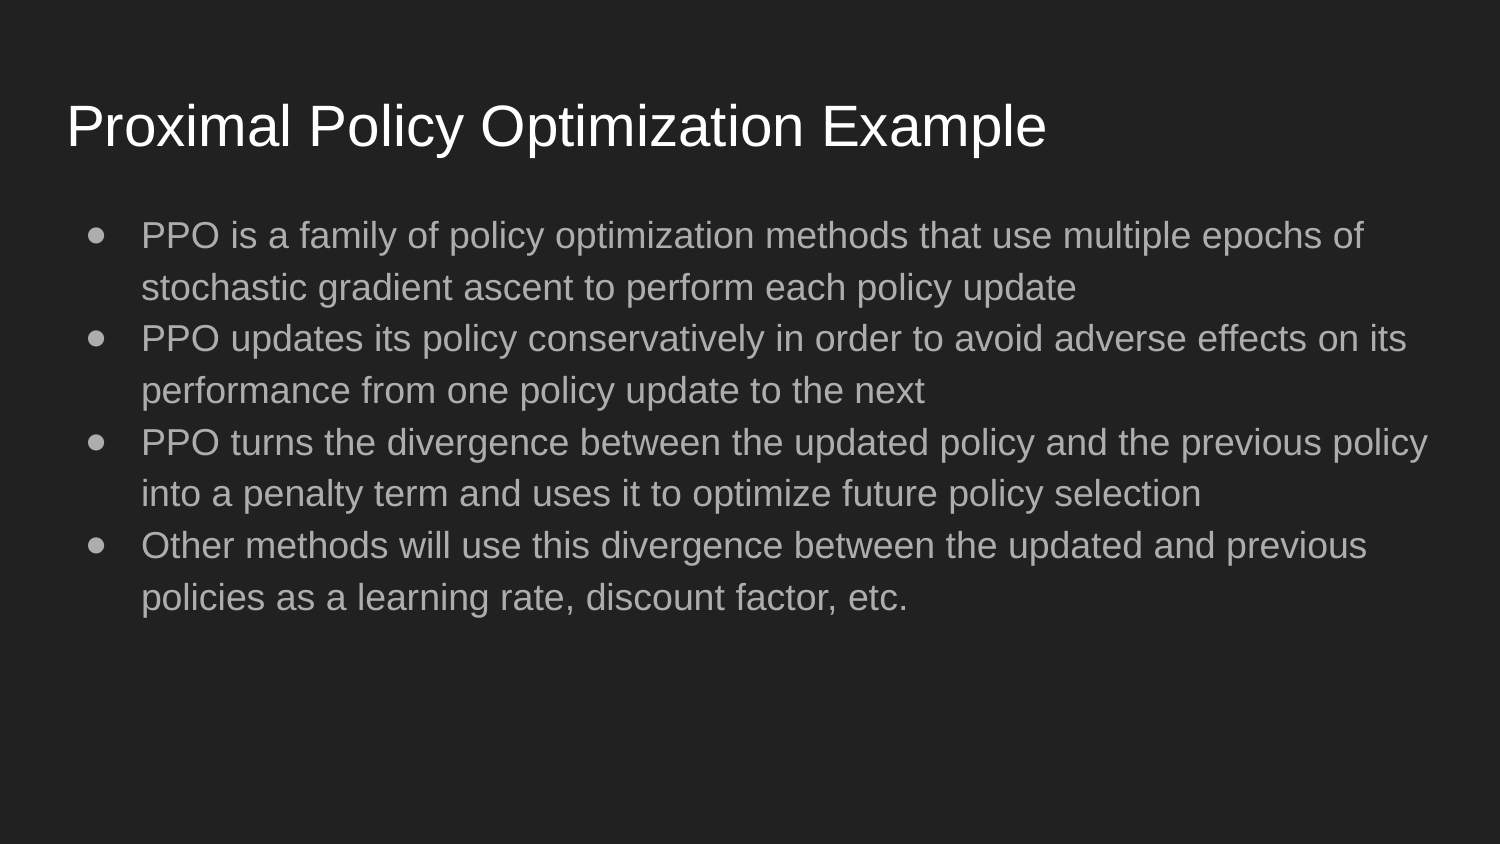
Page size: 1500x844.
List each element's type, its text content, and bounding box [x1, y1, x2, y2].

list PPO is a family of policy optimization methods that use multiple epochs of stochastic gradient ascent to perform each policy update PPO updates its policy conservatively in order to avoid adverse effects on its performance from one policy update to the next PPO turns the divergence between the updated policy and the previous policy into a penalty term and uses it to optimize future policy selection Other methods will use this divergence between the updated and previous policies as a learning rate, discount factor, etc. [51, 189, 1449, 750]
title Proximal Policy Optimization Example [51, 72, 1449, 167]
